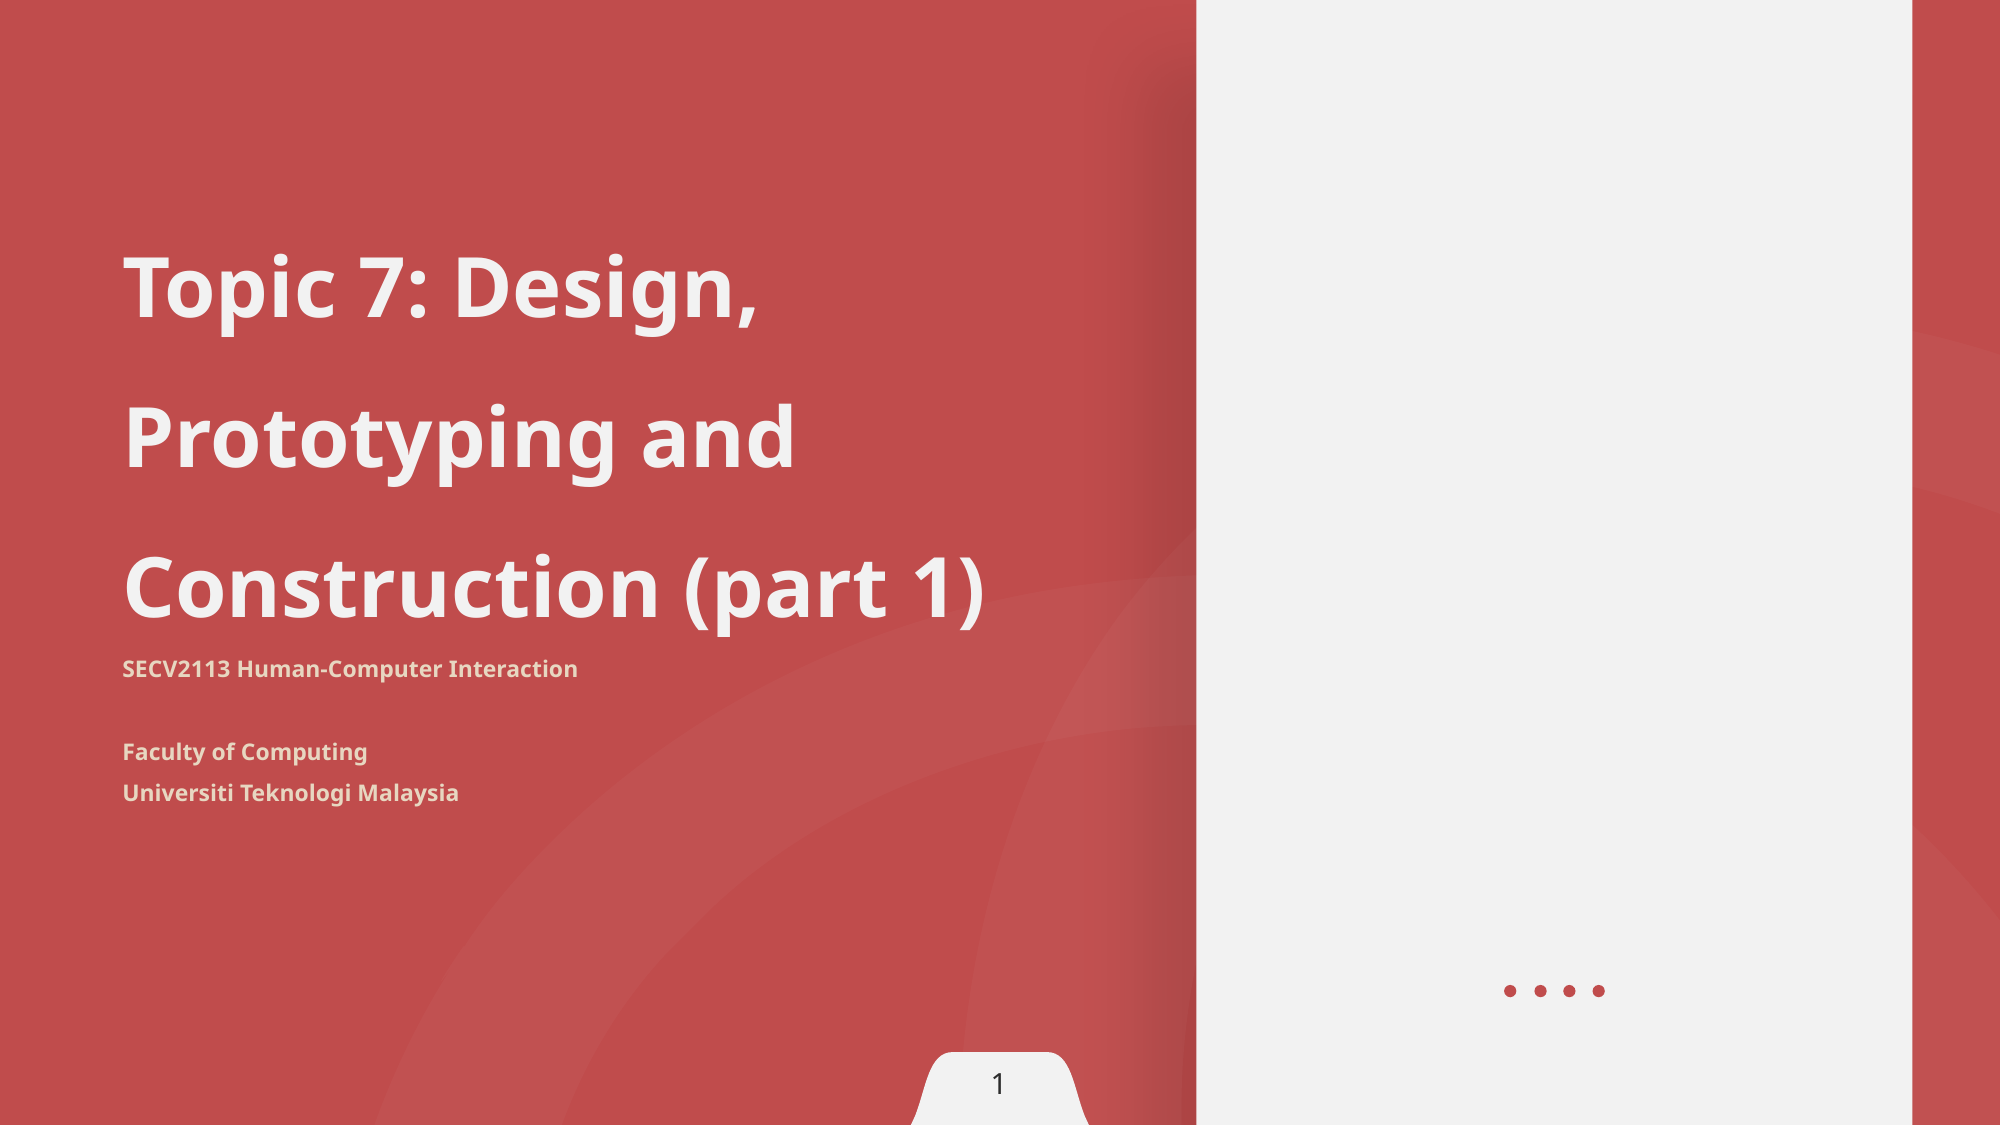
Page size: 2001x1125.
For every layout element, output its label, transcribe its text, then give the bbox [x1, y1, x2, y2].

slide_number 1 [774, 1055, 1225, 1116]
text_box SECV2113 Human-Computer Interaction Faculty of Computing Universiti Teknologi Malaysia [107, 633, 690, 814]
text_box Topic 7: Design, Prototyping and Construction (part 1) [107, 177, 1153, 642]
